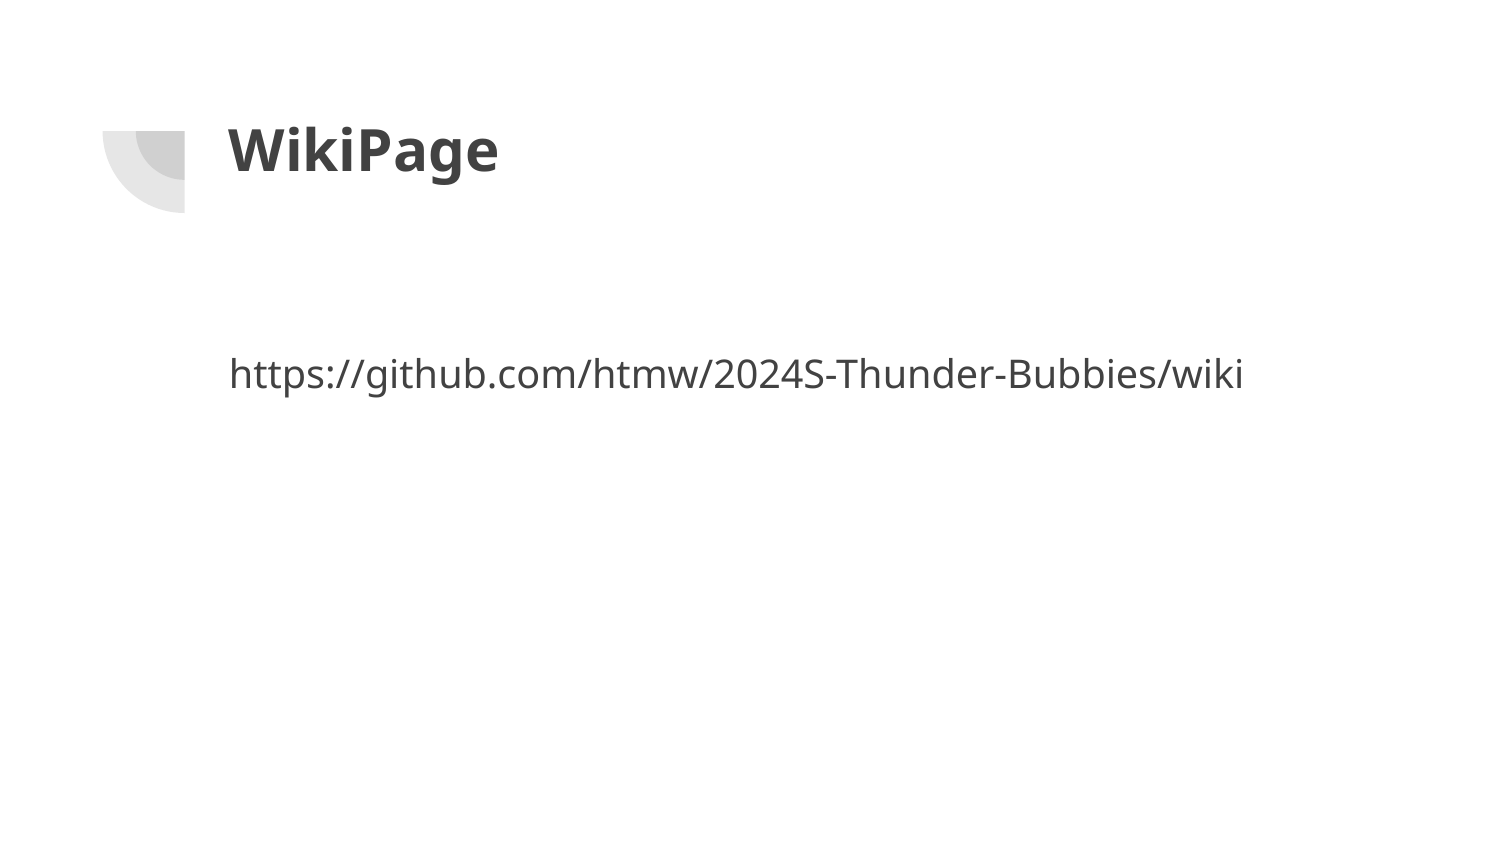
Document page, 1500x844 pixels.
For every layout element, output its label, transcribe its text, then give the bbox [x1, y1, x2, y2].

list https://github.com/htmw/2024S-Thunder-Bubbies/wiki [213, 326, 1368, 744]
title WikiPage [213, 98, 1368, 263]
